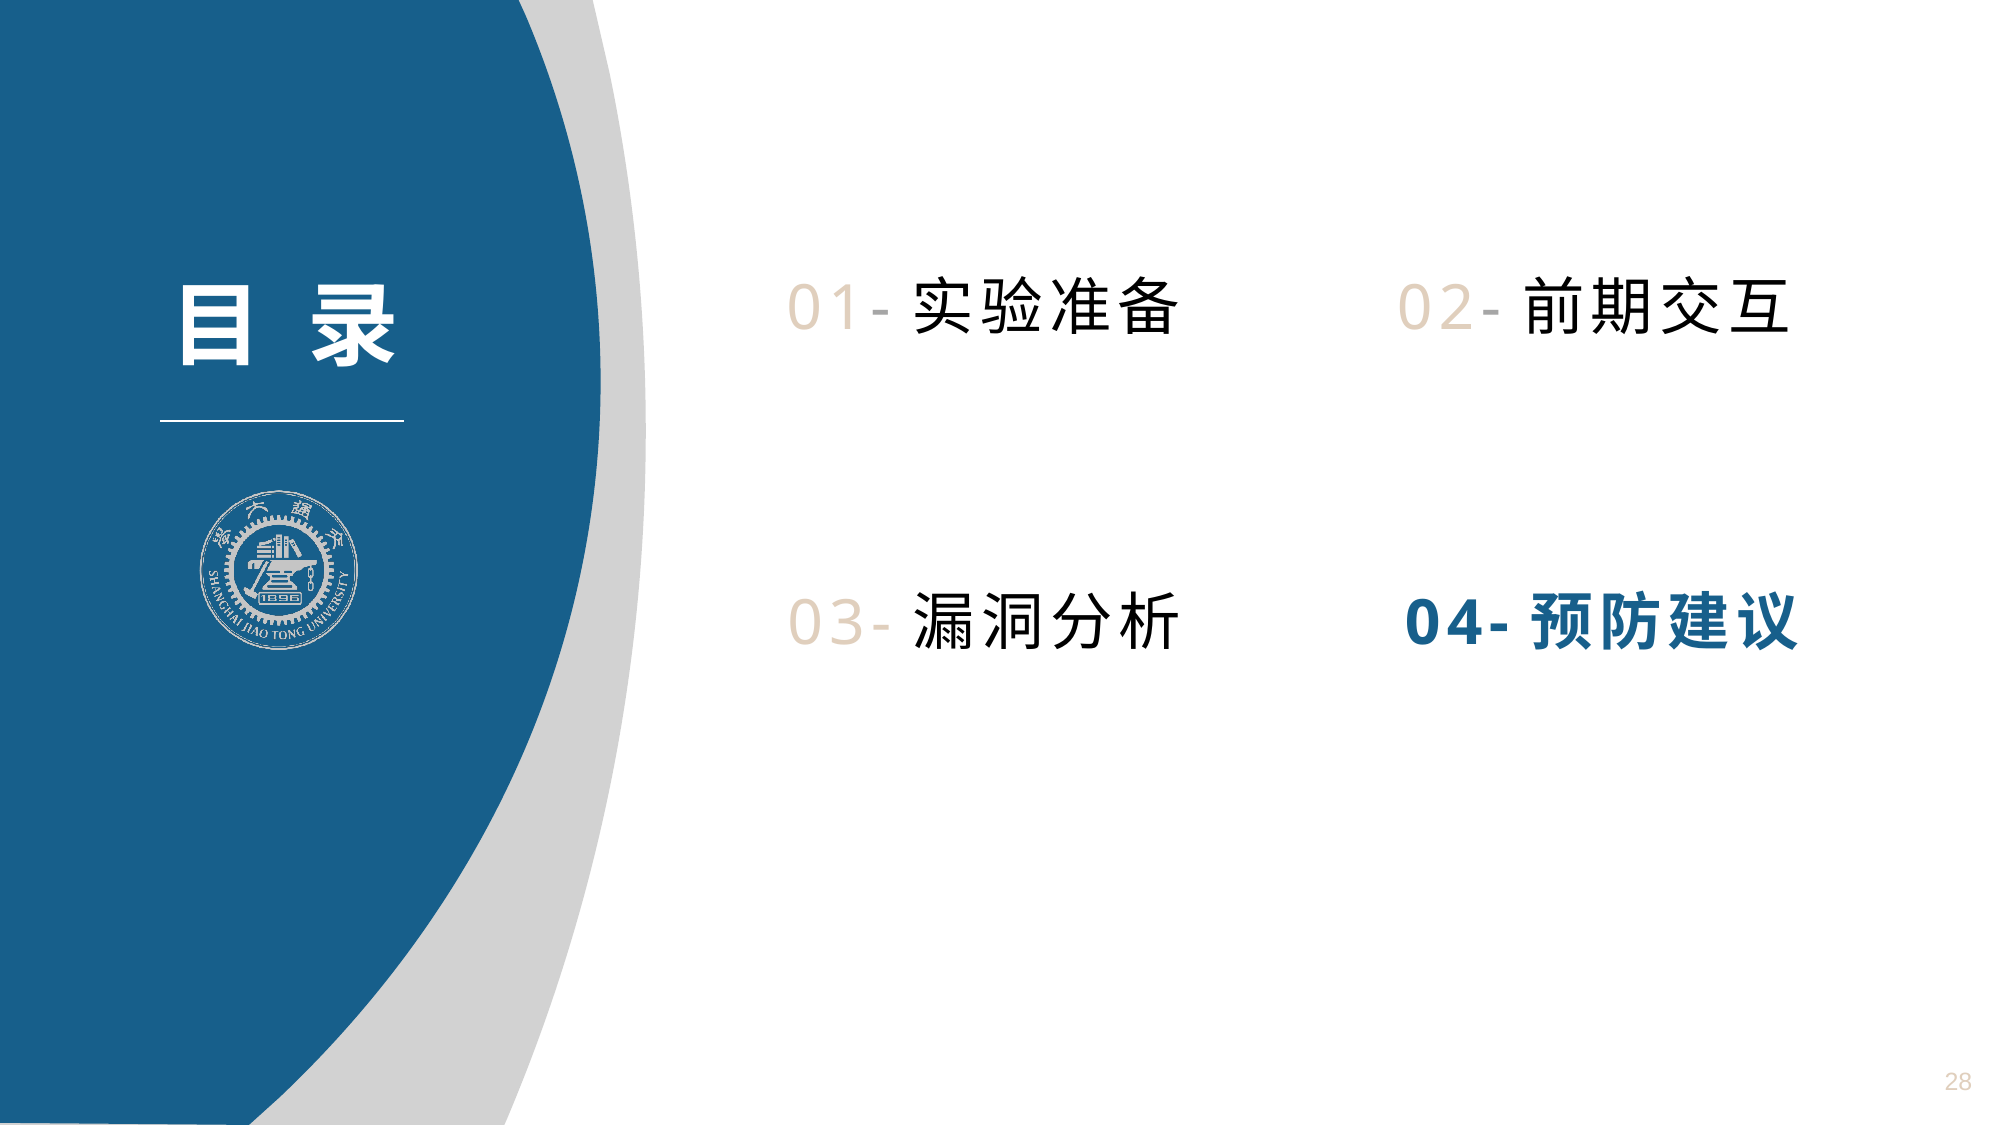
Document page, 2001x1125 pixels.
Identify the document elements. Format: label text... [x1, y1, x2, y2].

text_box 03-漏洞分析 [772, 582, 1243, 658]
text_box 01-实验准备 [771, 266, 1228, 342]
slide_number 28 [1817, 1052, 1988, 1109]
text_box 02-前期交互 [1382, 266, 1875, 342]
text_box 04-预防建议 [1390, 582, 1861, 658]
